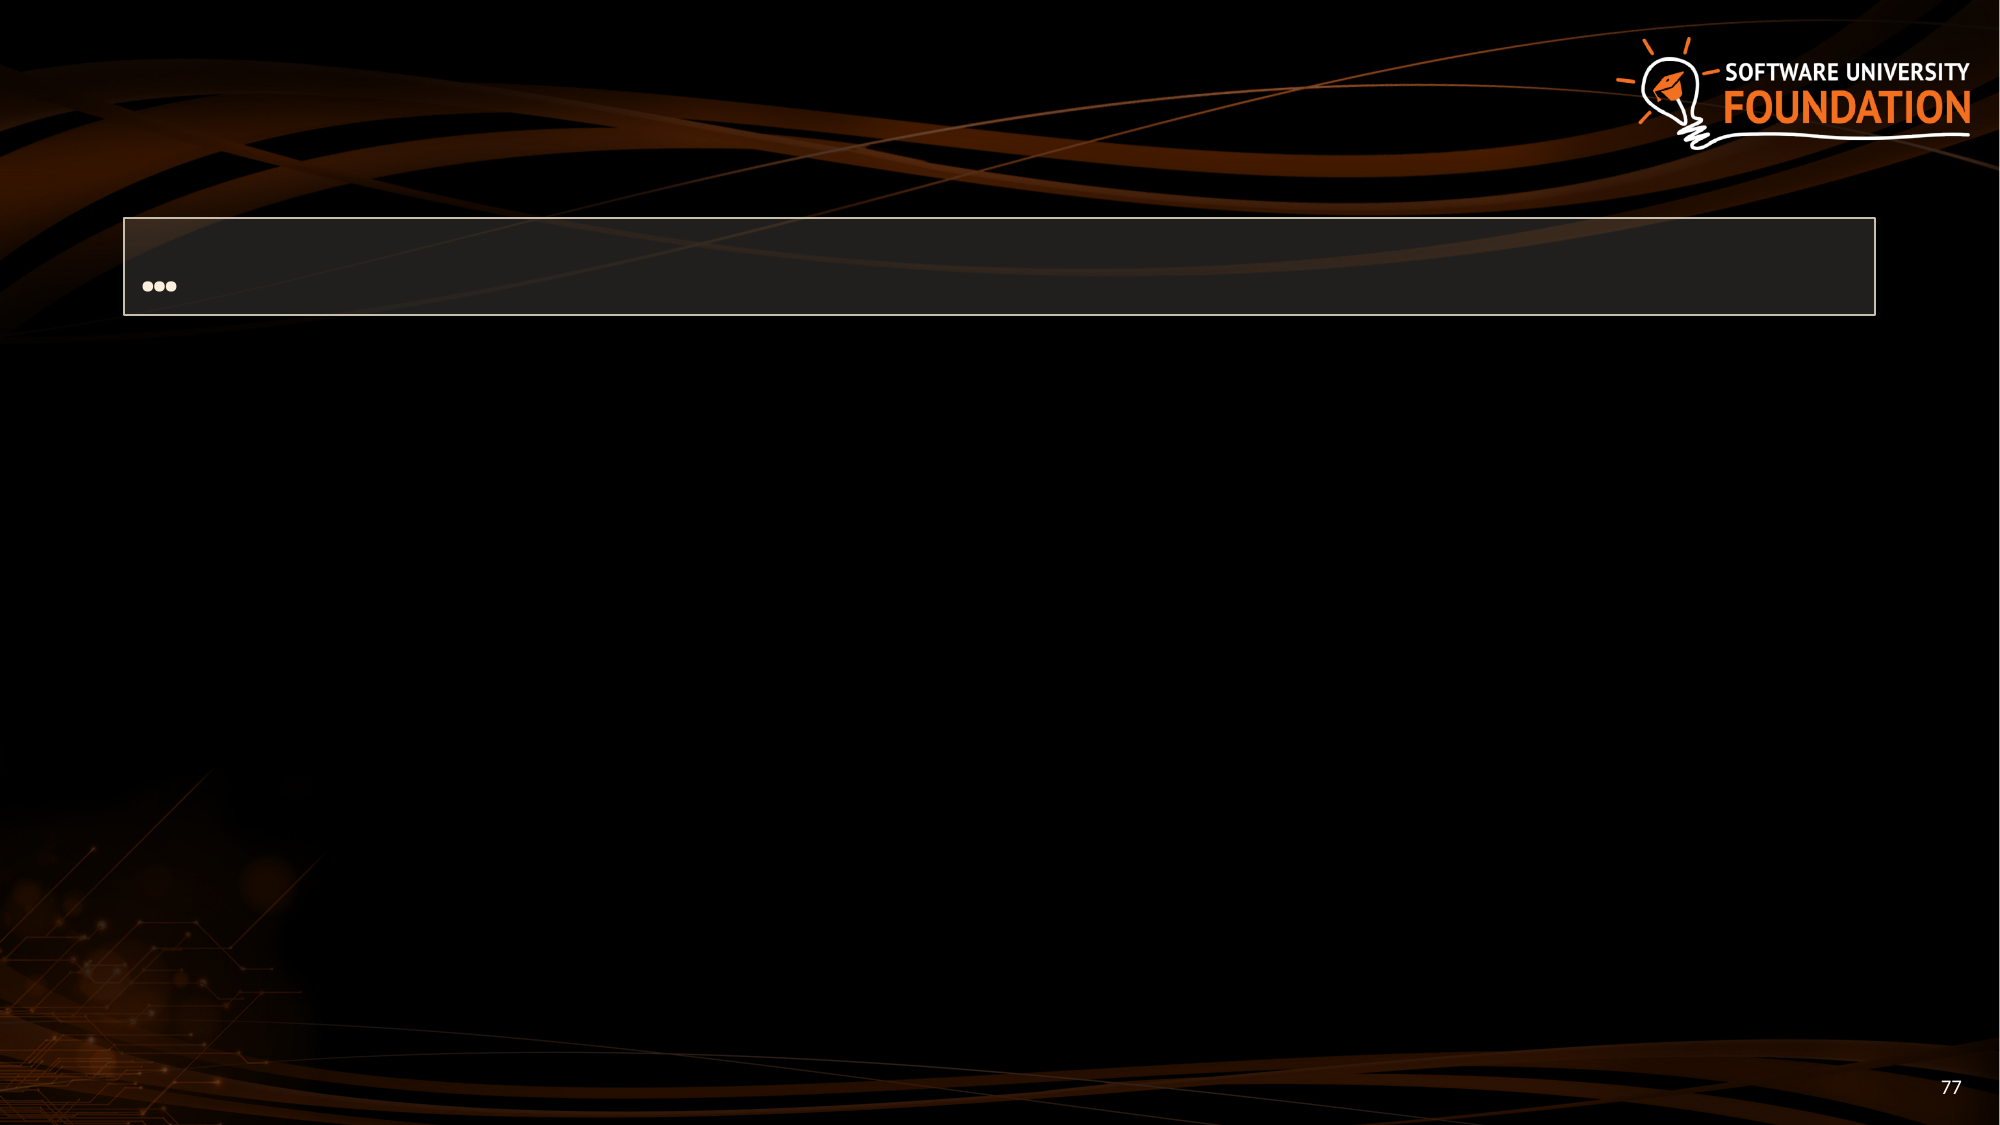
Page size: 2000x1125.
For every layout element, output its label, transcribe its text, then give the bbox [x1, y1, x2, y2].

slide_number 77 [1897, 1070, 1968, 1103]
text_box … [124, 218, 1875, 316]
picture [0, 0, 2000, 1125]
